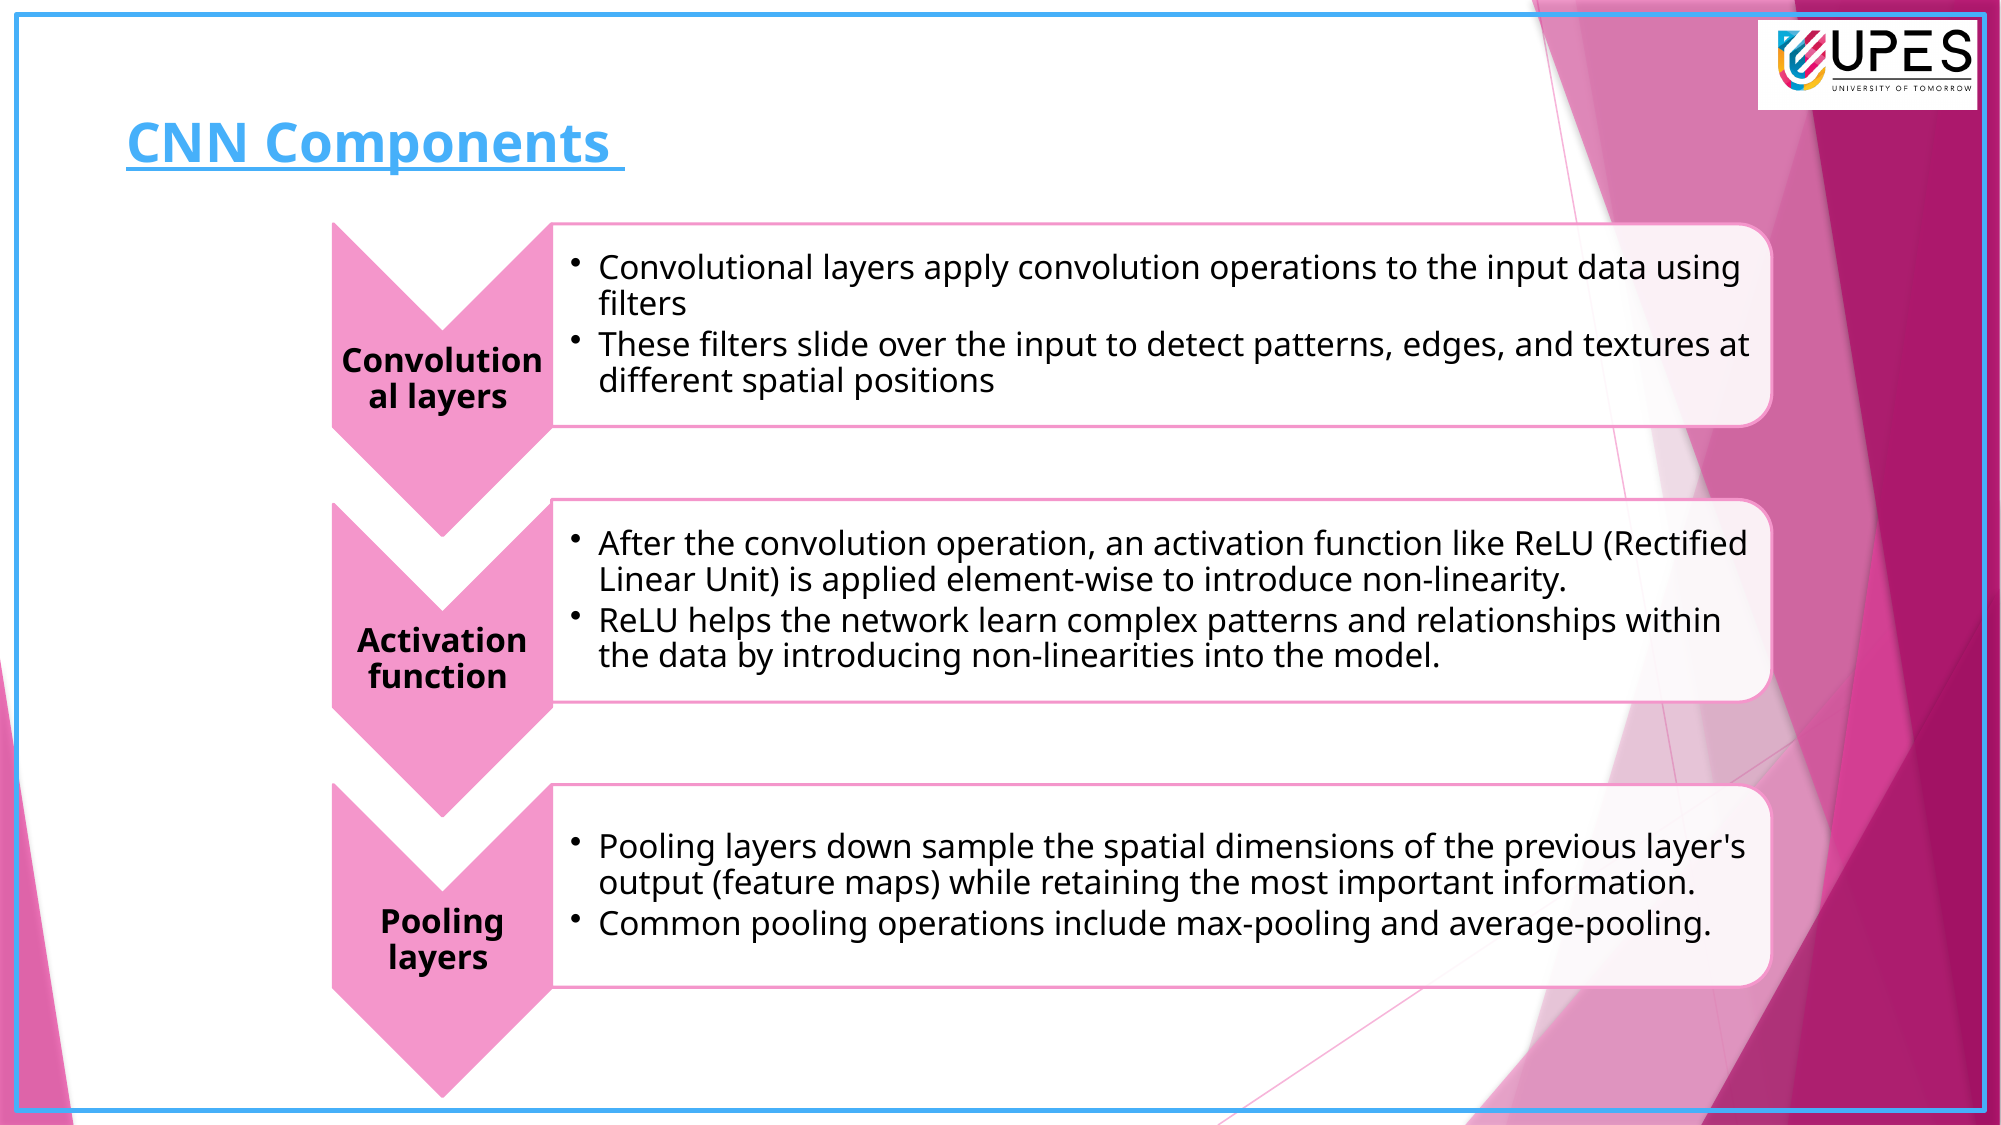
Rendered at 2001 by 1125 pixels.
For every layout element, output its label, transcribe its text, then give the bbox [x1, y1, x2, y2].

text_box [332, 222, 1773, 1098]
title CNN Components [111, 99, 1086, 181]
picture [1758, 20, 1978, 110]
